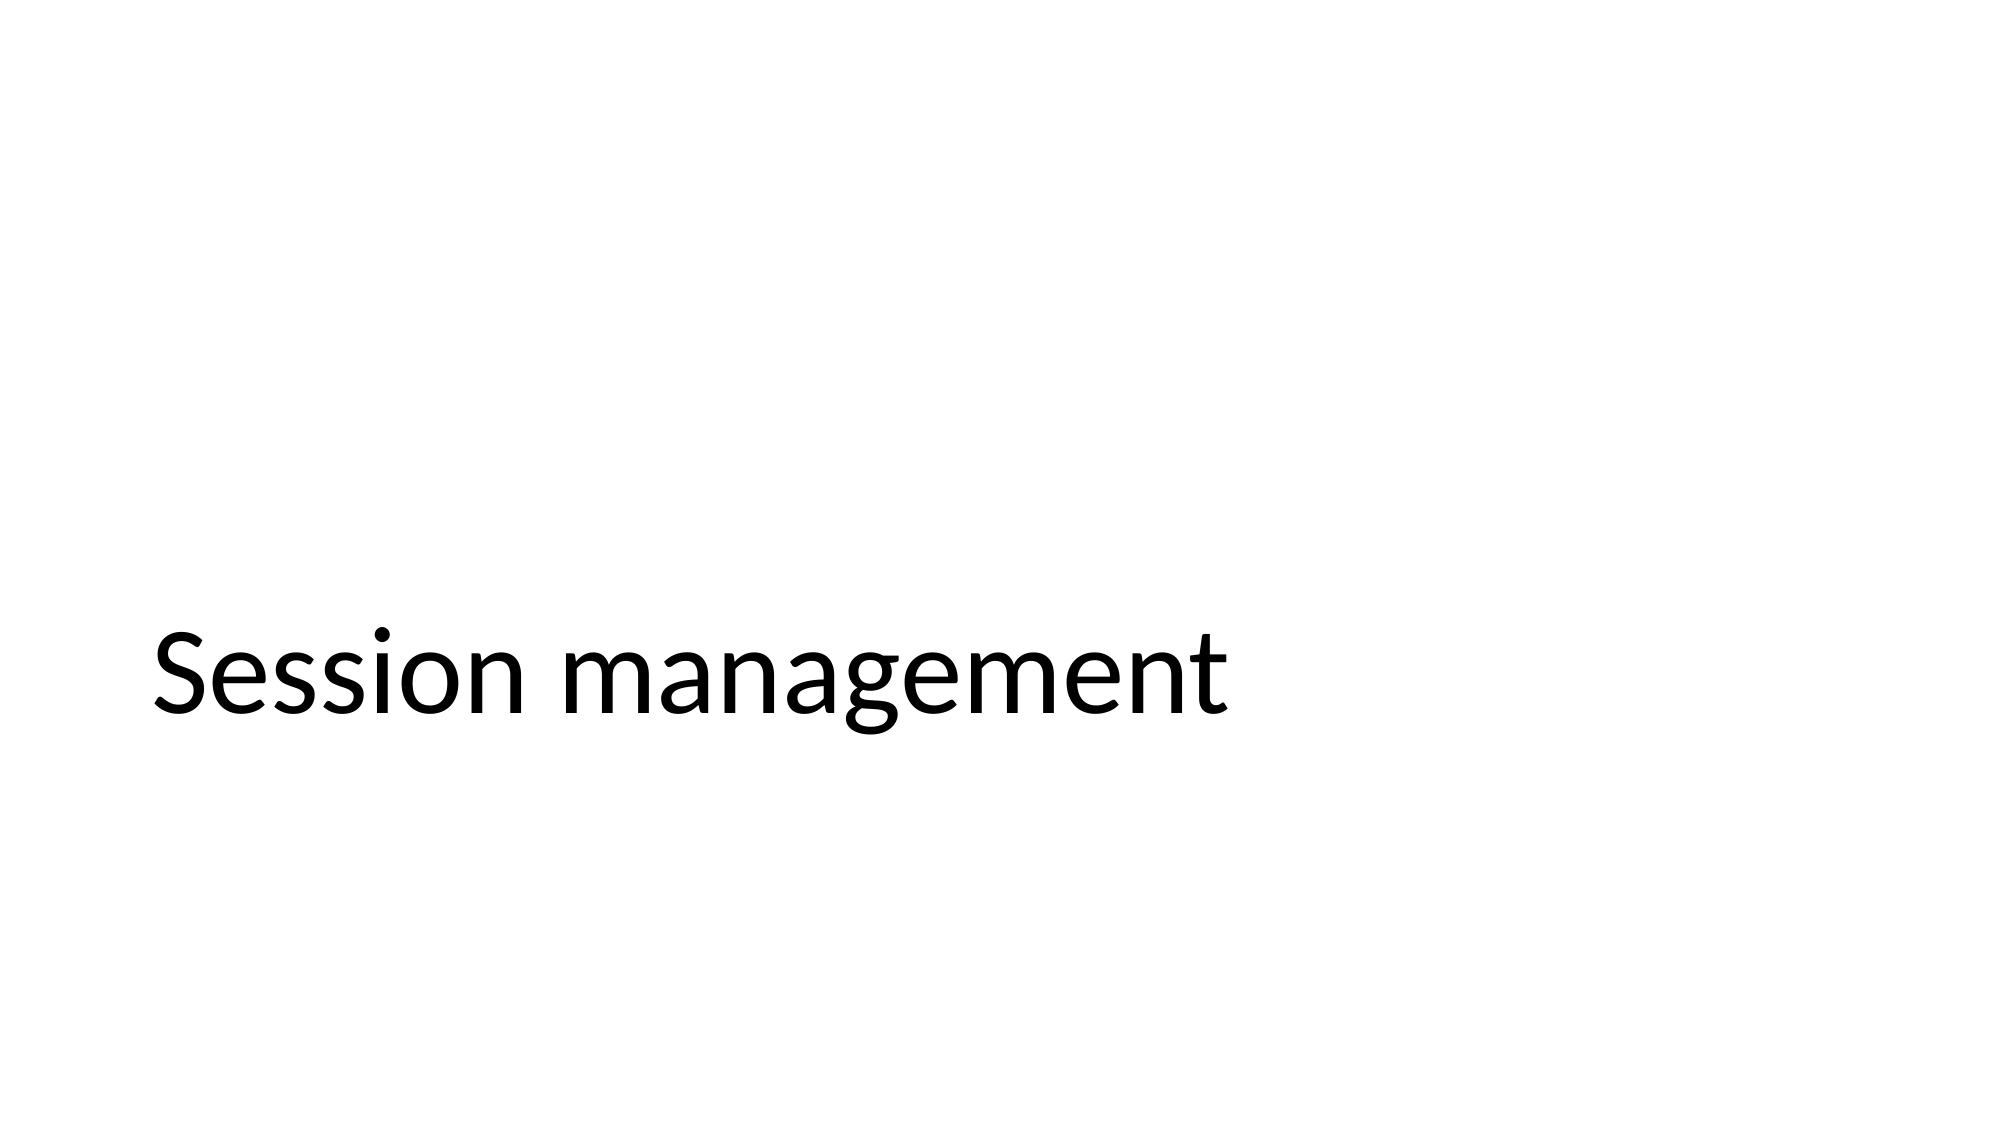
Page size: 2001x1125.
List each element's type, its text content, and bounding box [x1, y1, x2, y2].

title Session management [136, 280, 1862, 749]
